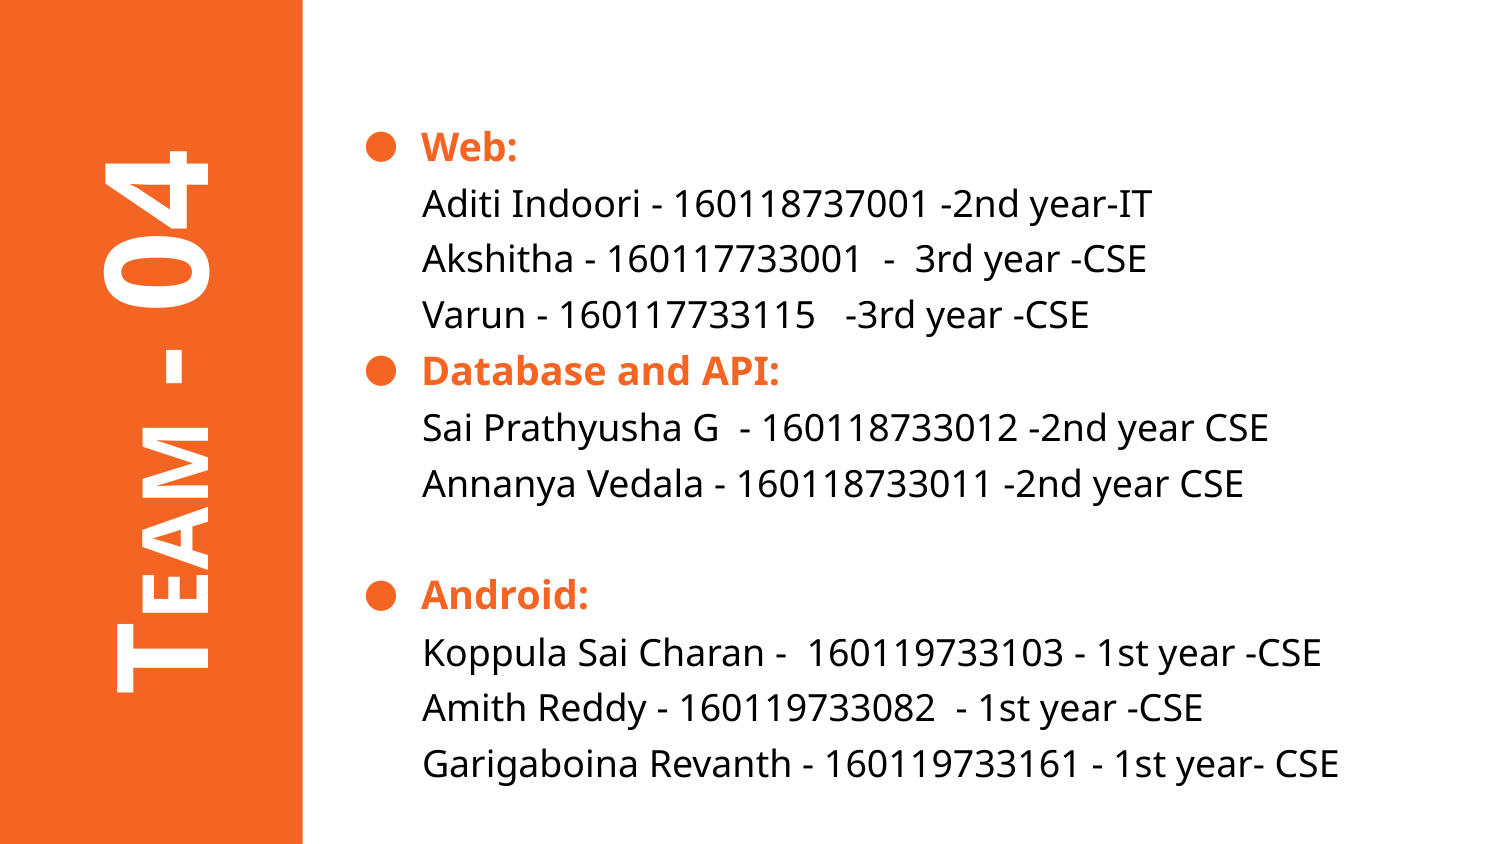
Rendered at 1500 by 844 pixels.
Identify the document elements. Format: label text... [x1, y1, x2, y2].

text_box TEAM - 04 [0, 0, 303, 844]
subtitle Web: Aditi Indoori - 160118737001 -2nd year-IT Akshitha - 160117733001 - 3rd year -CSE Varun - 160117733115 -3rd year -CSE Database and API: Sai Prathyusha G - 160118733012 -2nd year CSE Annanya Vedala - 160118733011 -2nd year CSE Android: Koppula Sai Charan - 160119733103 - 1st year -CSE Amith Reddy - 160119733082 - 1st year -CSE Garigaboina Revanth - 160119733161 - 1st year- CSE [303, 0, 1500, 844]
